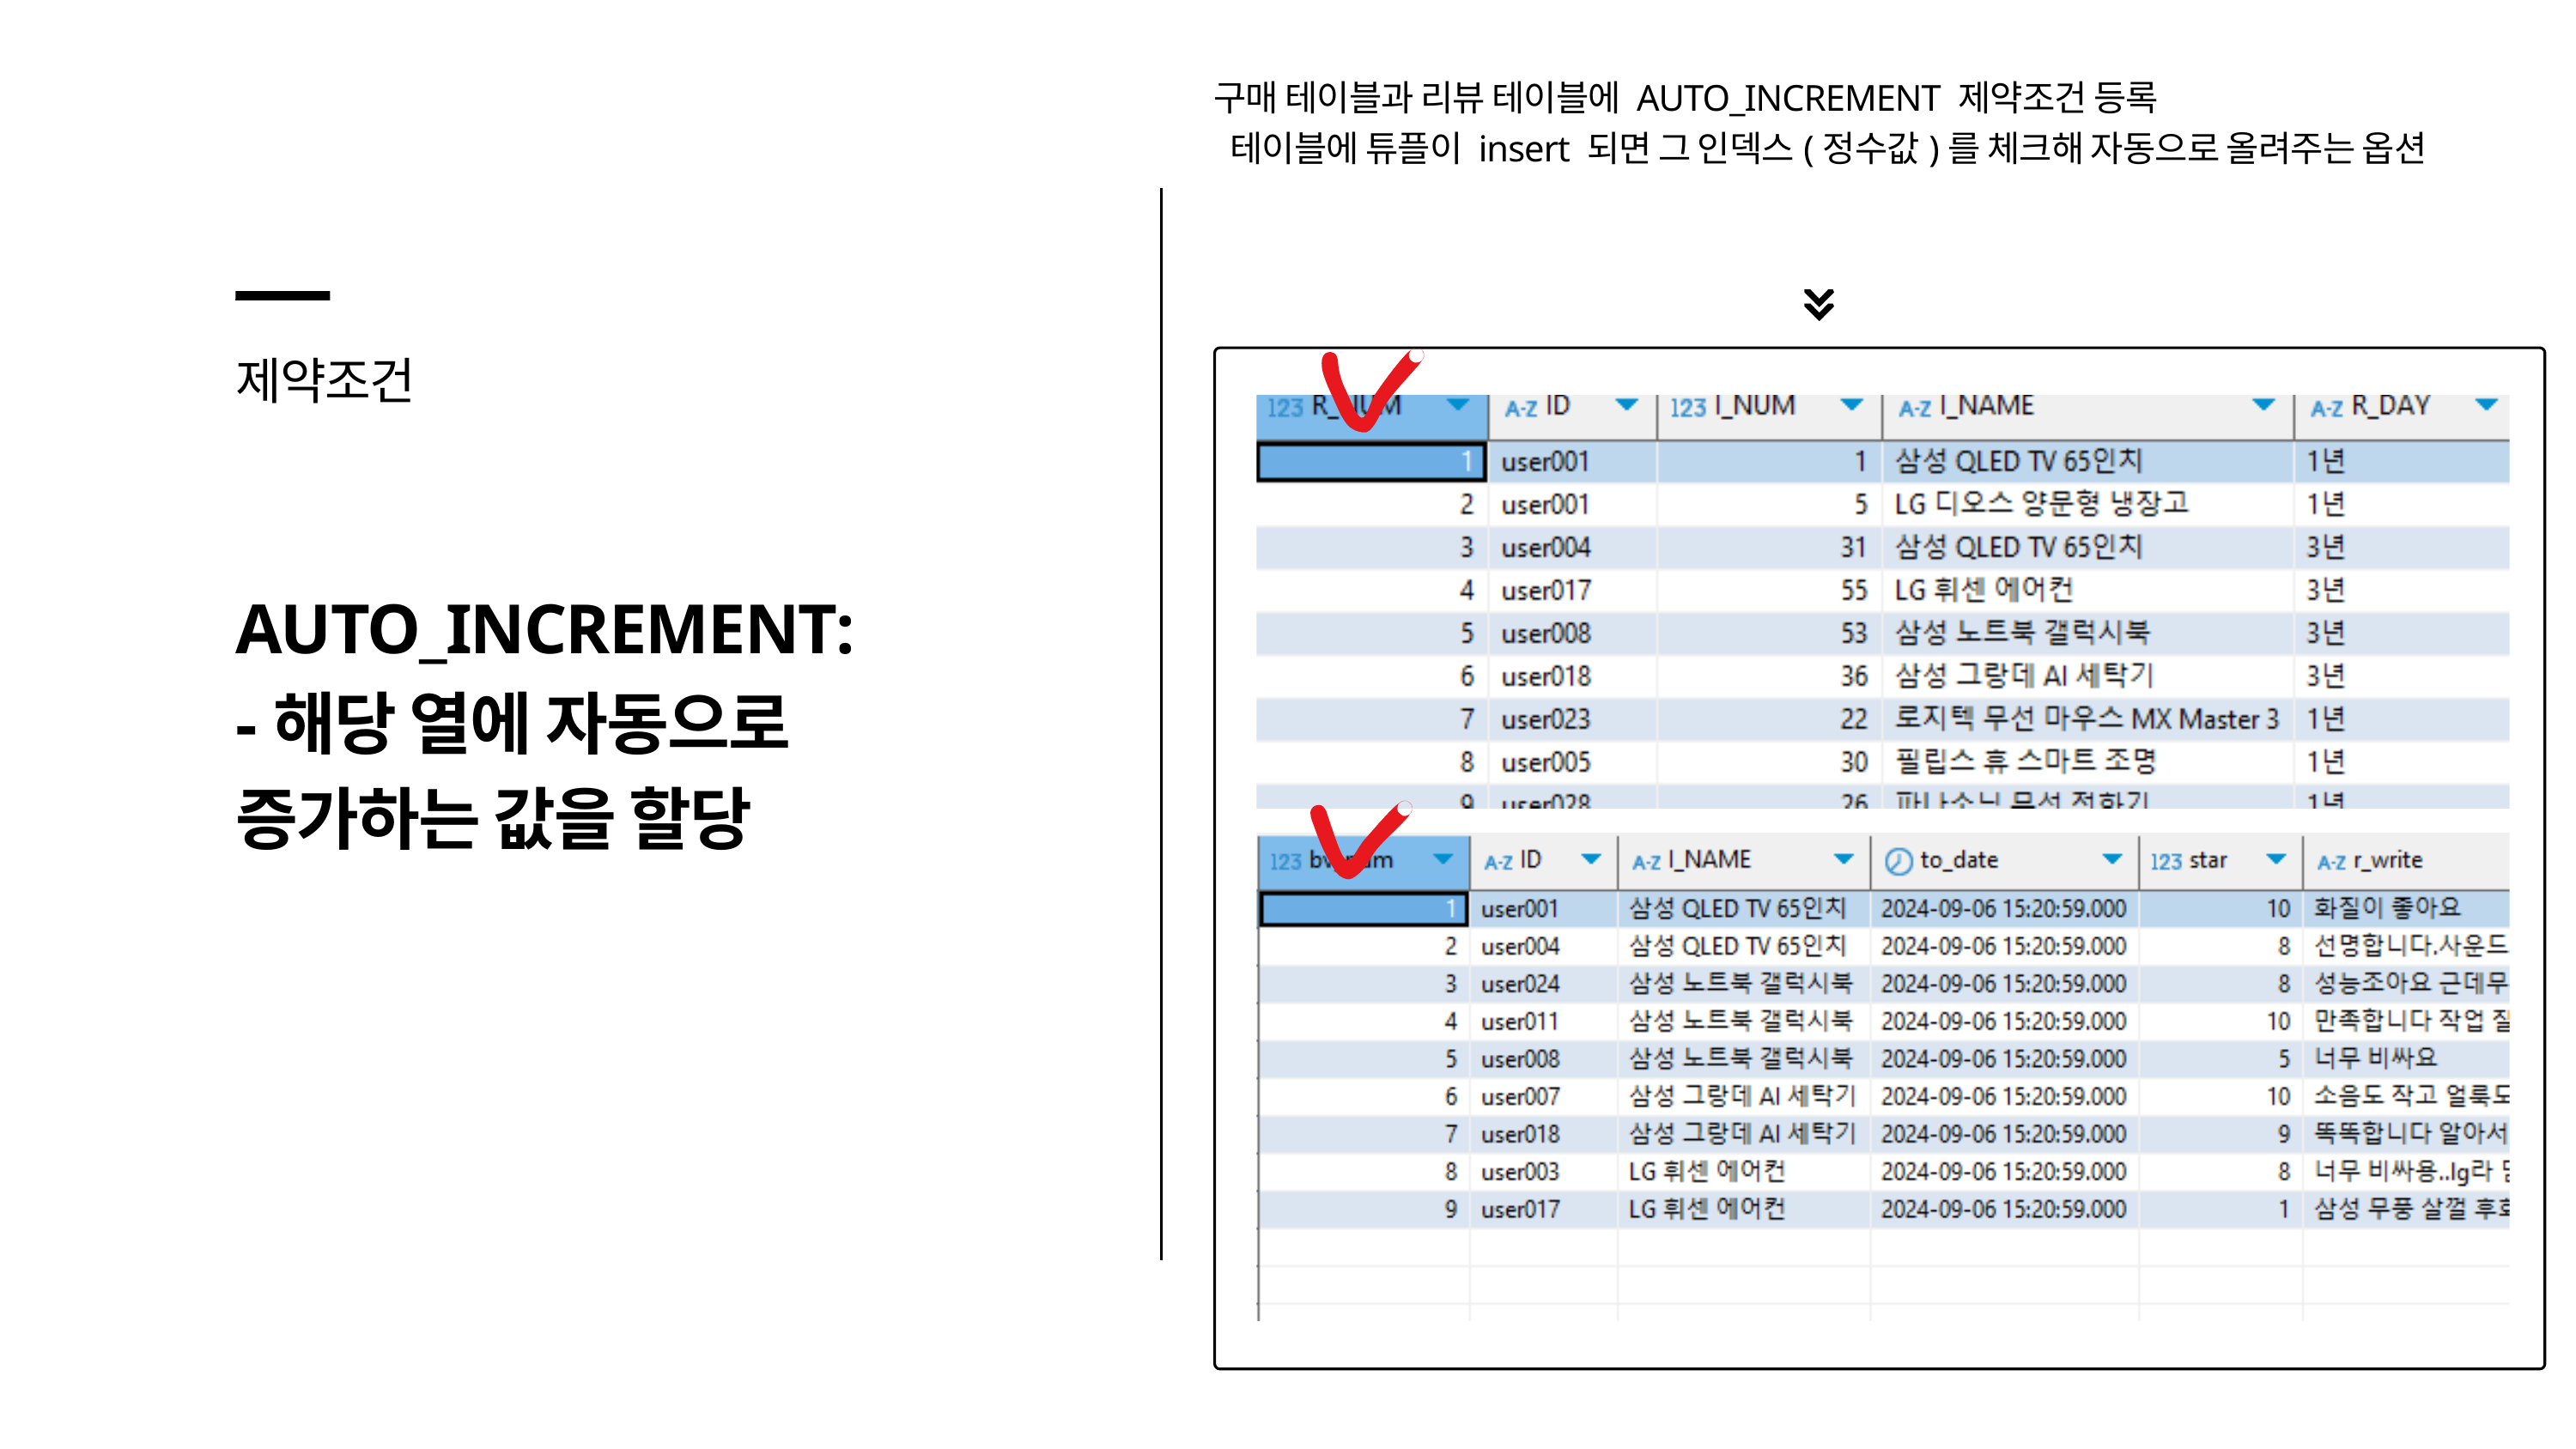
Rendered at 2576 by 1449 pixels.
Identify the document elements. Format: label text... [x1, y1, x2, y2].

text_box 제약조건 [235, 339, 906, 410]
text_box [1316, 342, 1431, 439]
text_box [1304, 795, 1419, 885]
text_box [1804, 289, 1834, 321]
text_box 구매 테이블과 리뷰 테이블에 AUTO_INCREMENT 제약조건 등록 테이블에 튜플이 insert 되면 그 인덱스(정수값)를 체크해 자동으로 올려주는 옵션 [1213, 68, 2544, 169]
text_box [1214, 347, 2546, 1369]
text_box AUTO_INCREMENT: -해당 열에 자동으로 증가하는 값을 할당 [235, 572, 950, 1143]
